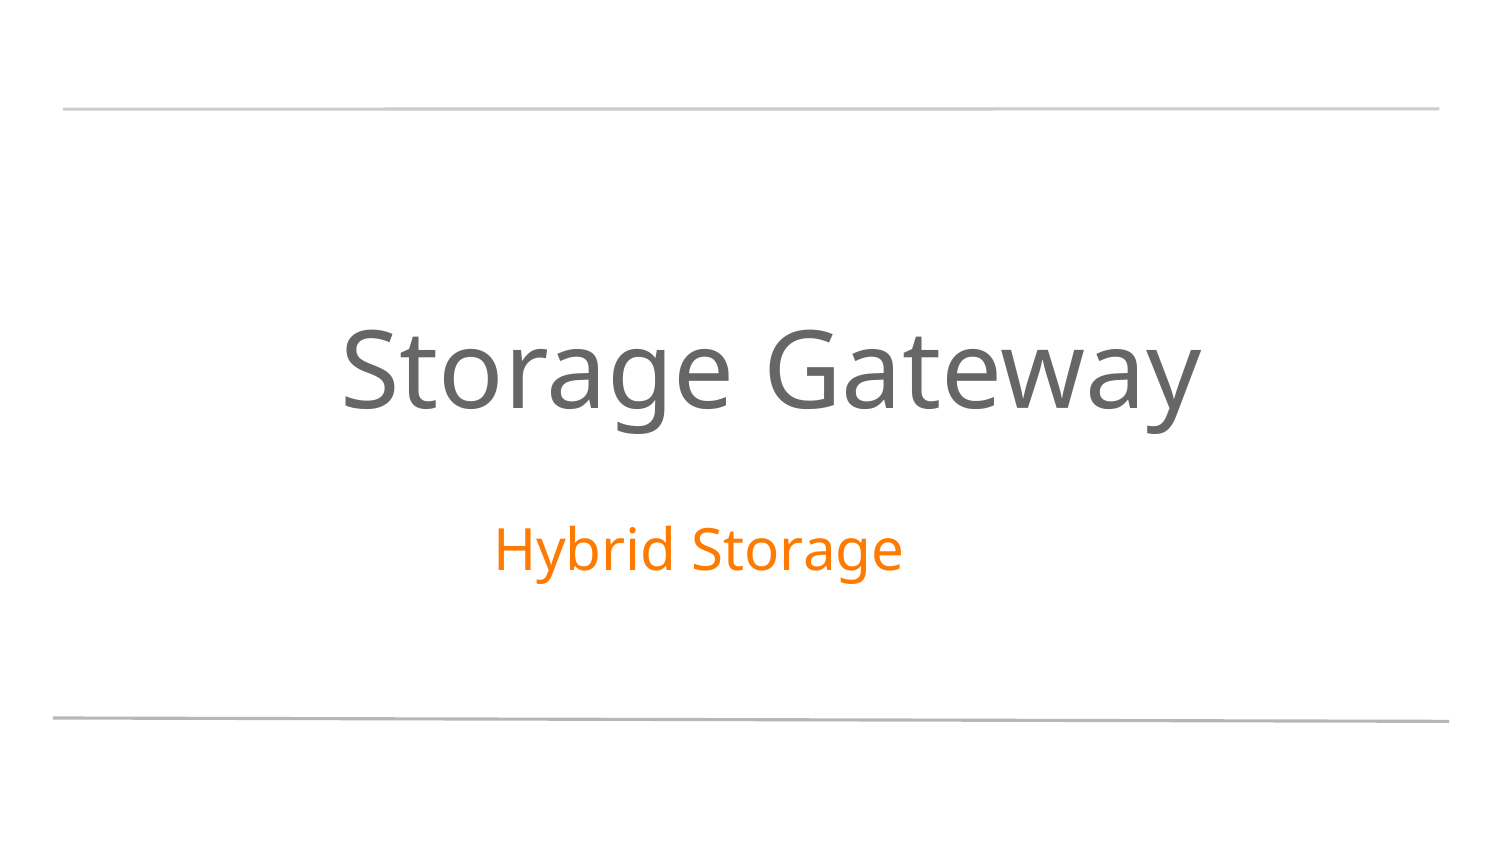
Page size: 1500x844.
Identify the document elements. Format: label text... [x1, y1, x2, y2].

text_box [52, 717, 1450, 722]
subtitle Hybrid Storage [0, 497, 1398, 627]
title Storage Gateway [36, 258, 1421, 446]
